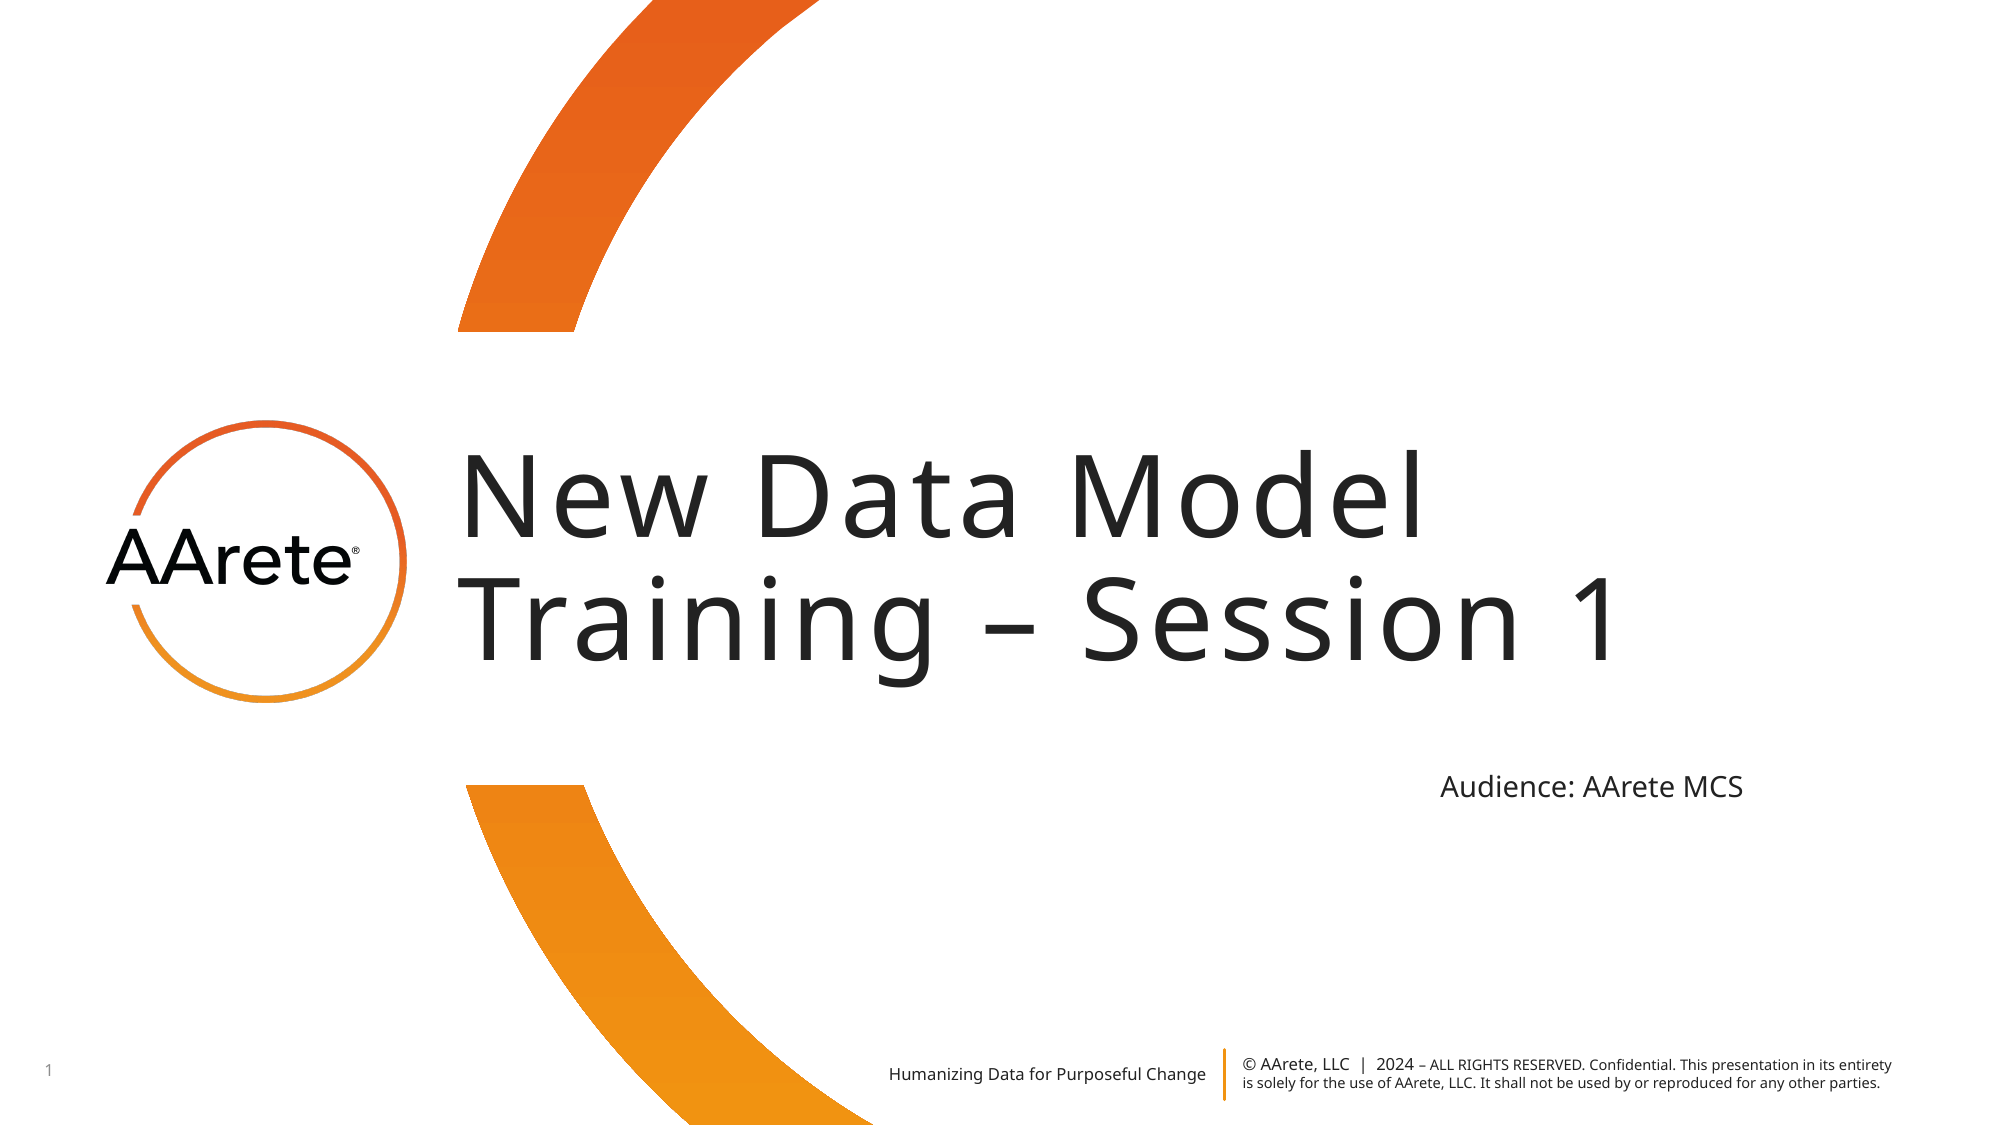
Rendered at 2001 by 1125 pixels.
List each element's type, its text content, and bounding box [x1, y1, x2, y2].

list New Data Model Training – Session 1 [457, 390, 1900, 734]
picture [97, 415, 434, 708]
list Audience: AArete MCS [1425, 764, 1900, 819]
